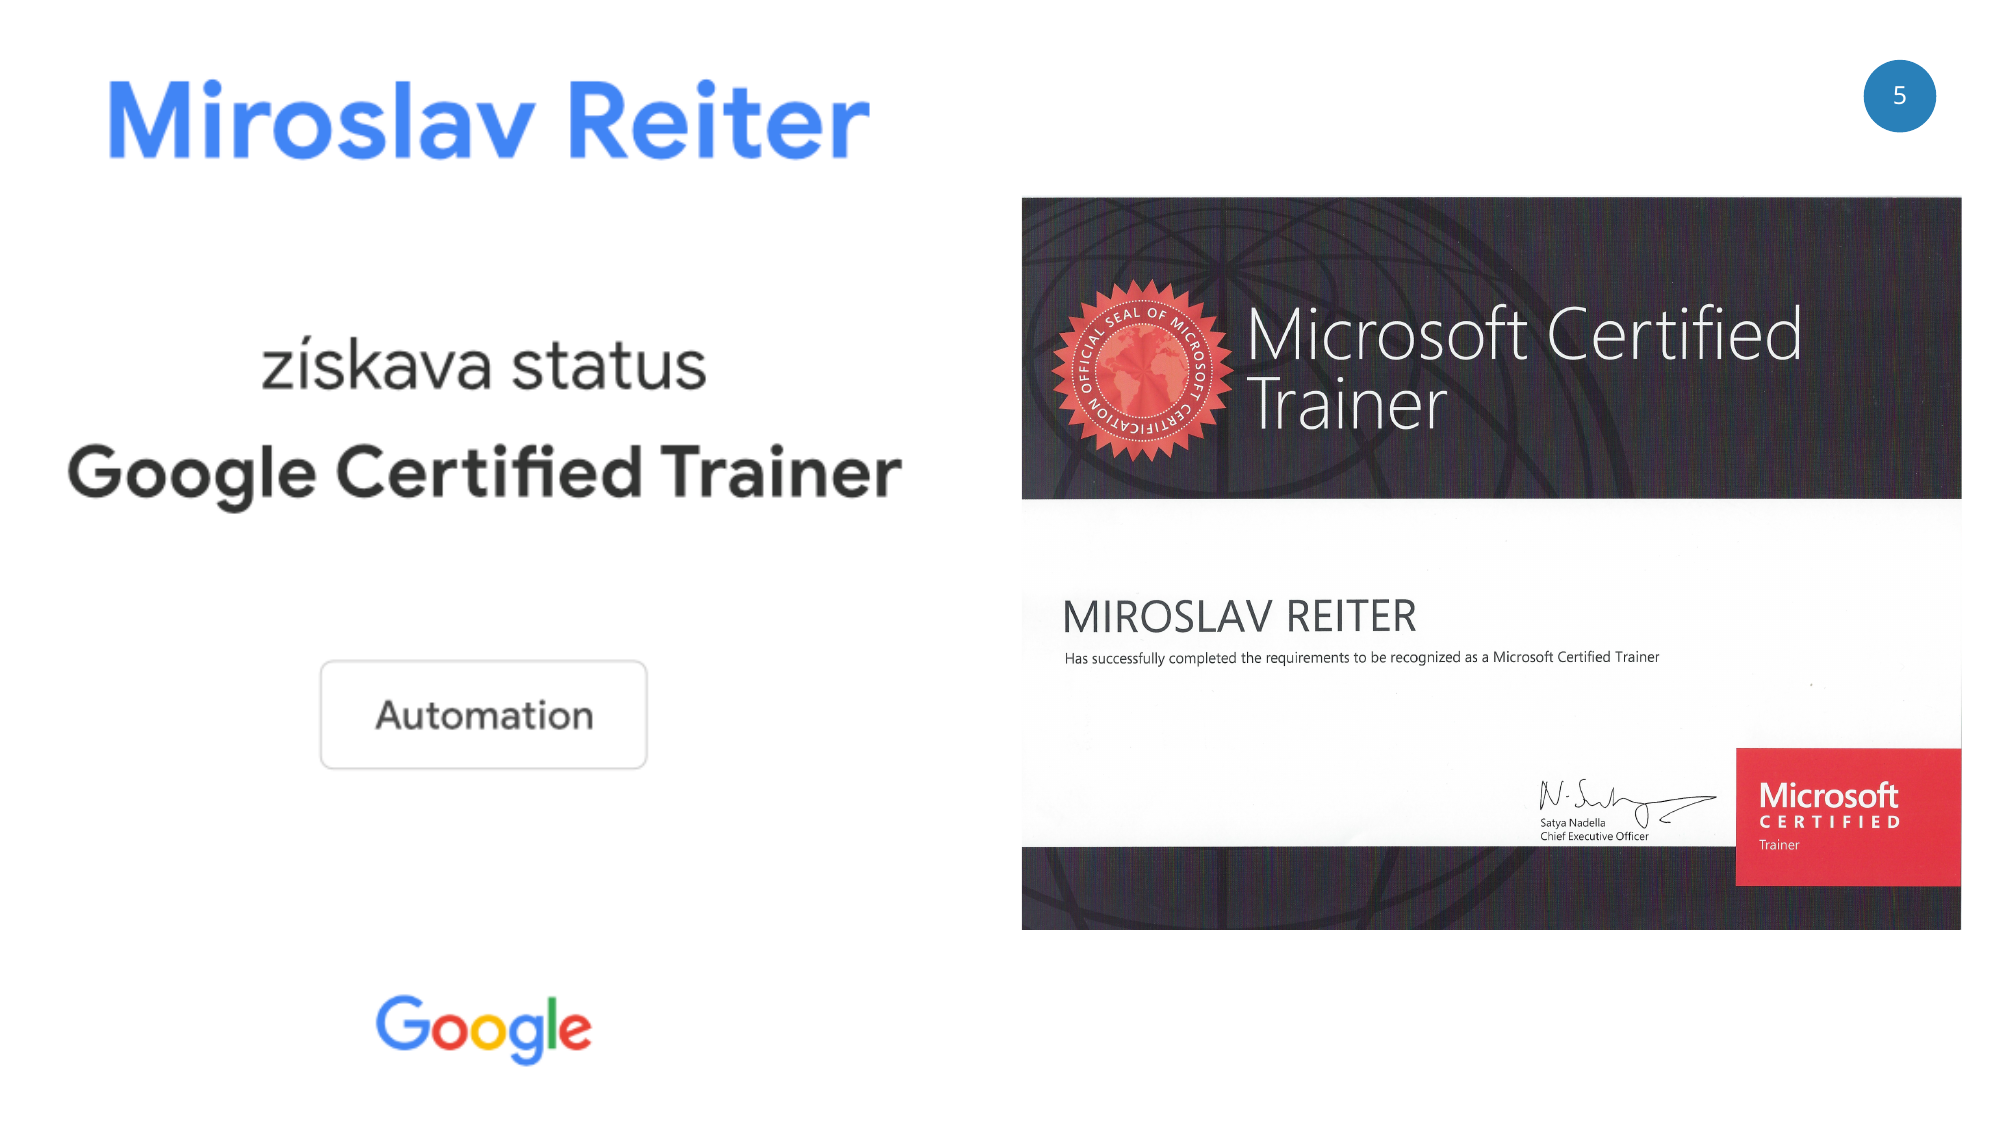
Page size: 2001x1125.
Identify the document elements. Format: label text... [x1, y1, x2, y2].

picture [57, 52, 907, 1073]
slide_number 5 [1847, 66, 1953, 127]
picture [1023, 92, 1962, 1033]
